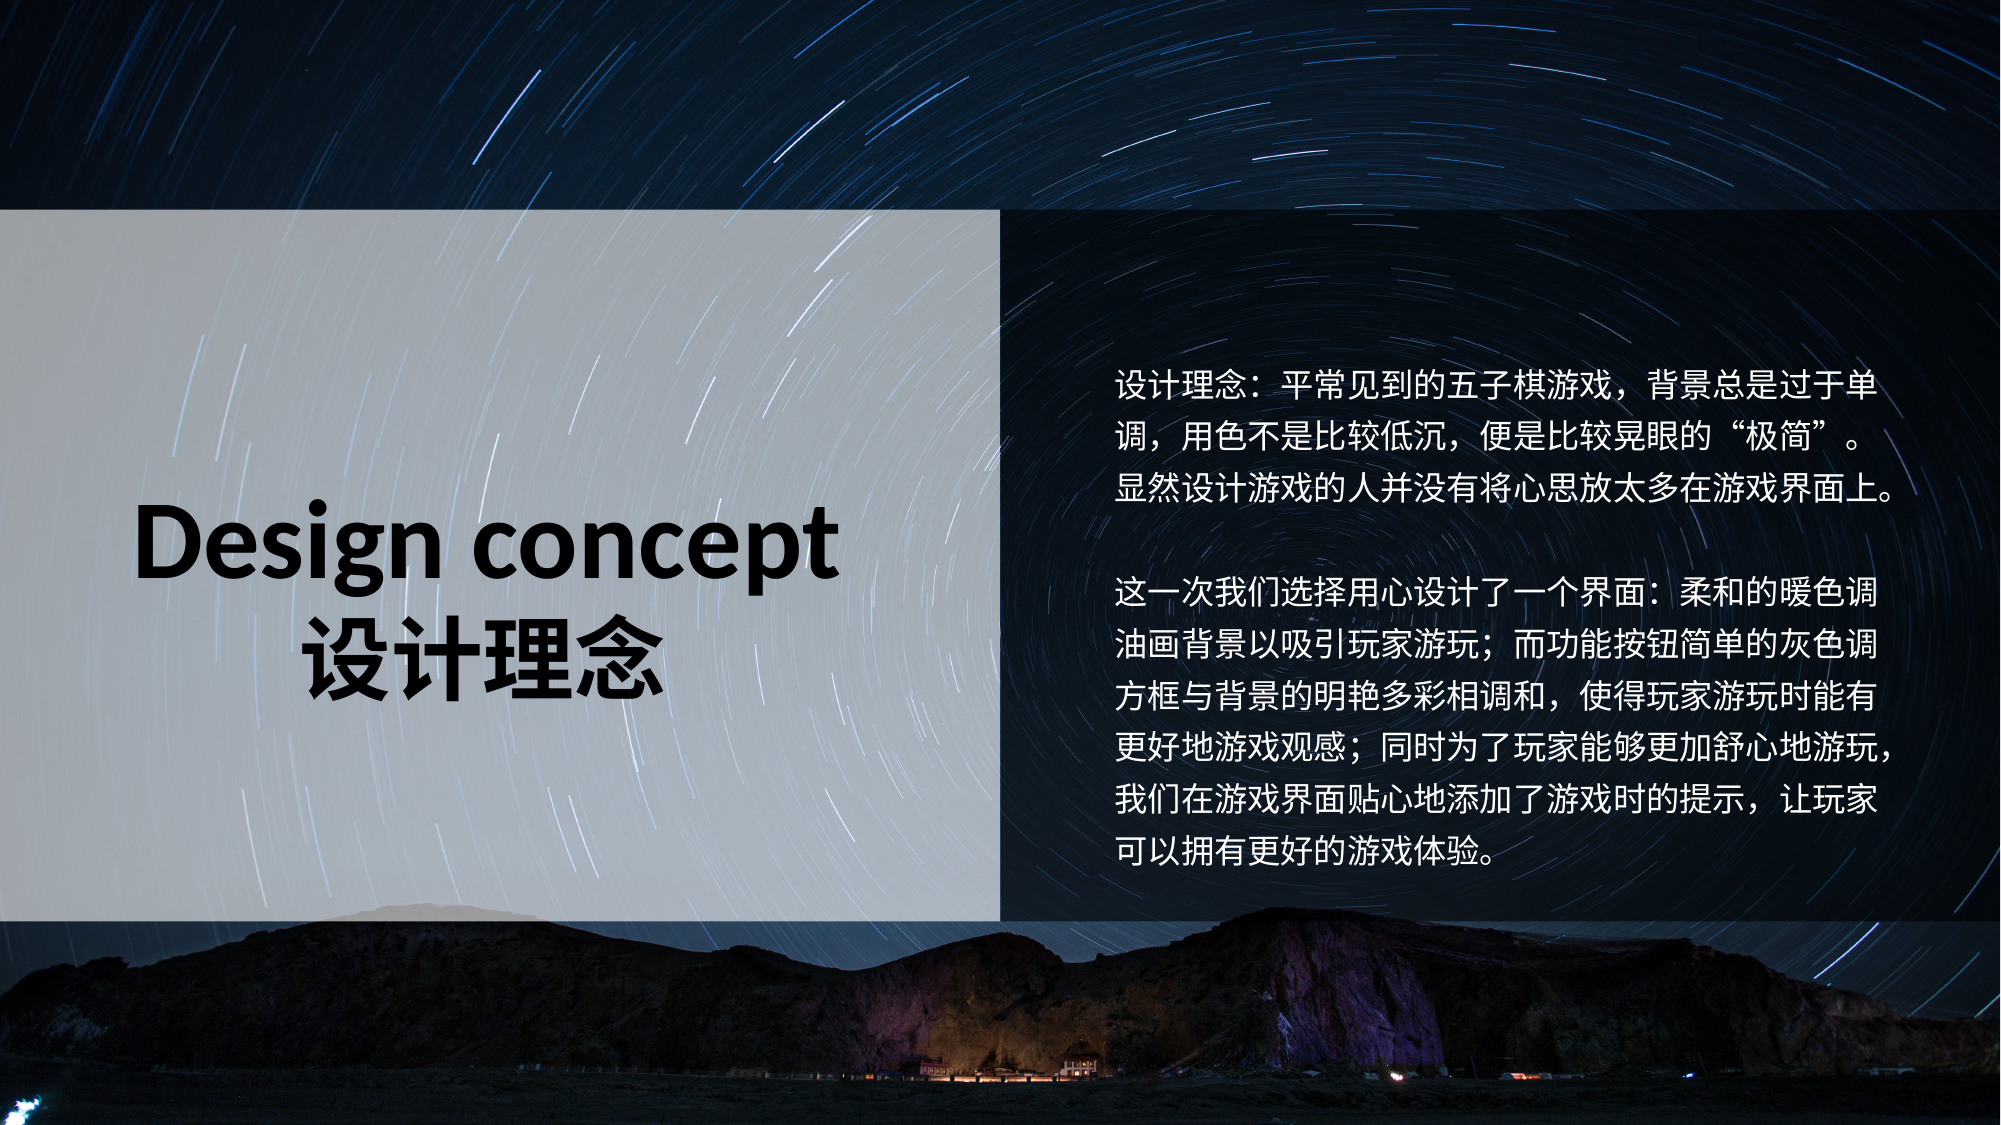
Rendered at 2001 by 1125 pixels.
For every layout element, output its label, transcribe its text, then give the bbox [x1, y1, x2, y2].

picture [0, 0, 2001, 1125]
text_box [0, 208, 1000, 922]
text_box [1000, 208, 2000, 922]
text_box Design concept 设计理念 [121, 460, 854, 717]
text_box 设计理念：平常见到的五子棋游戏，背景总是过于单调，用色不是比较低沉，便是比较晃眼的“极简”。显然设计游戏的人并没有将心思放太多在游戏界面上。 这一次我们选择用心设计了一个界面：柔和的暖色调油画背景以吸引玩家游玩；而功能按钮简单的灰色调方框与背景的明艳多彩相调和，使得玩家游玩时能有更好地游戏观感；同时为了玩家能够更加舒心地游玩，我们在游戏界面贴心地添加了游戏时的提示，让玩家可以拥有更好的游戏体验。 [1103, 346, 1899, 876]
